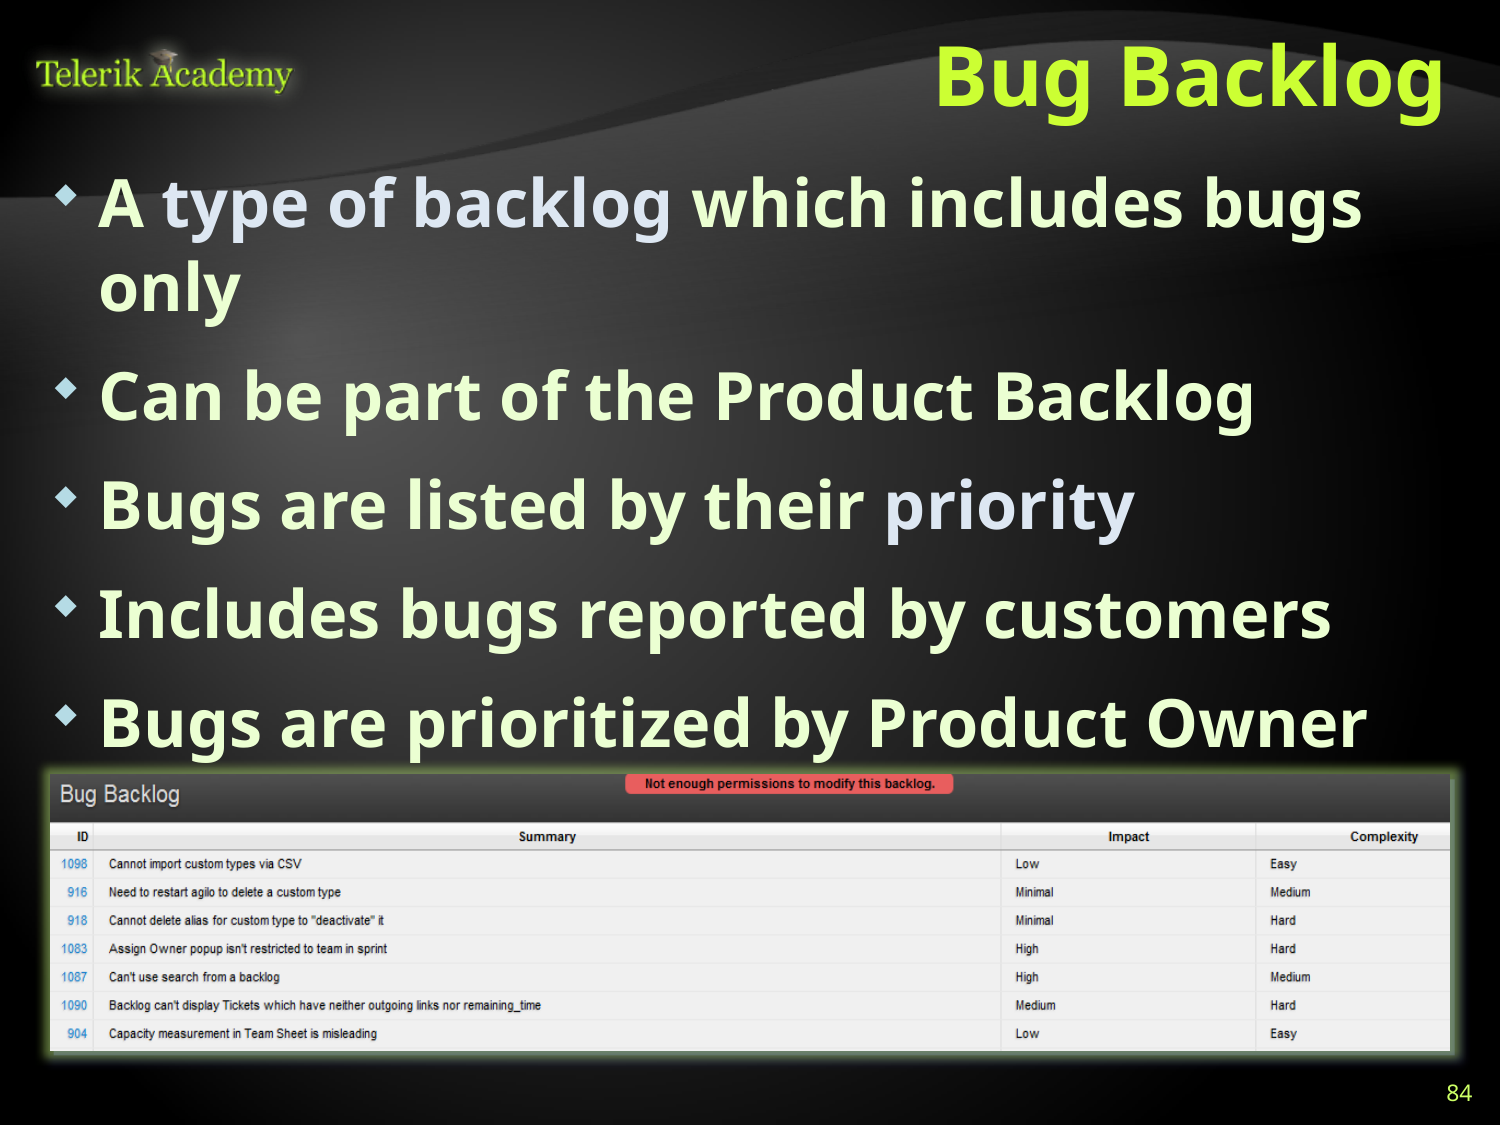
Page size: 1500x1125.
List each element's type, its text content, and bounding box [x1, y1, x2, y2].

title Bug Backlog [38, 762, 1461, 1061]
picture [0, 0, 1500, 1125]
title Bug Backlog [300, 12, 1463, 149]
slide_number 84 [1412, 1074, 1488, 1113]
list A type of backlog which includes bugs only Can be part of the Product Backlog Bugs are listed by their priority Includes bugs reported by customers Bugs are prioritized by Product Owner (may be supported by QA lead) [37, 149, 1463, 1100]
